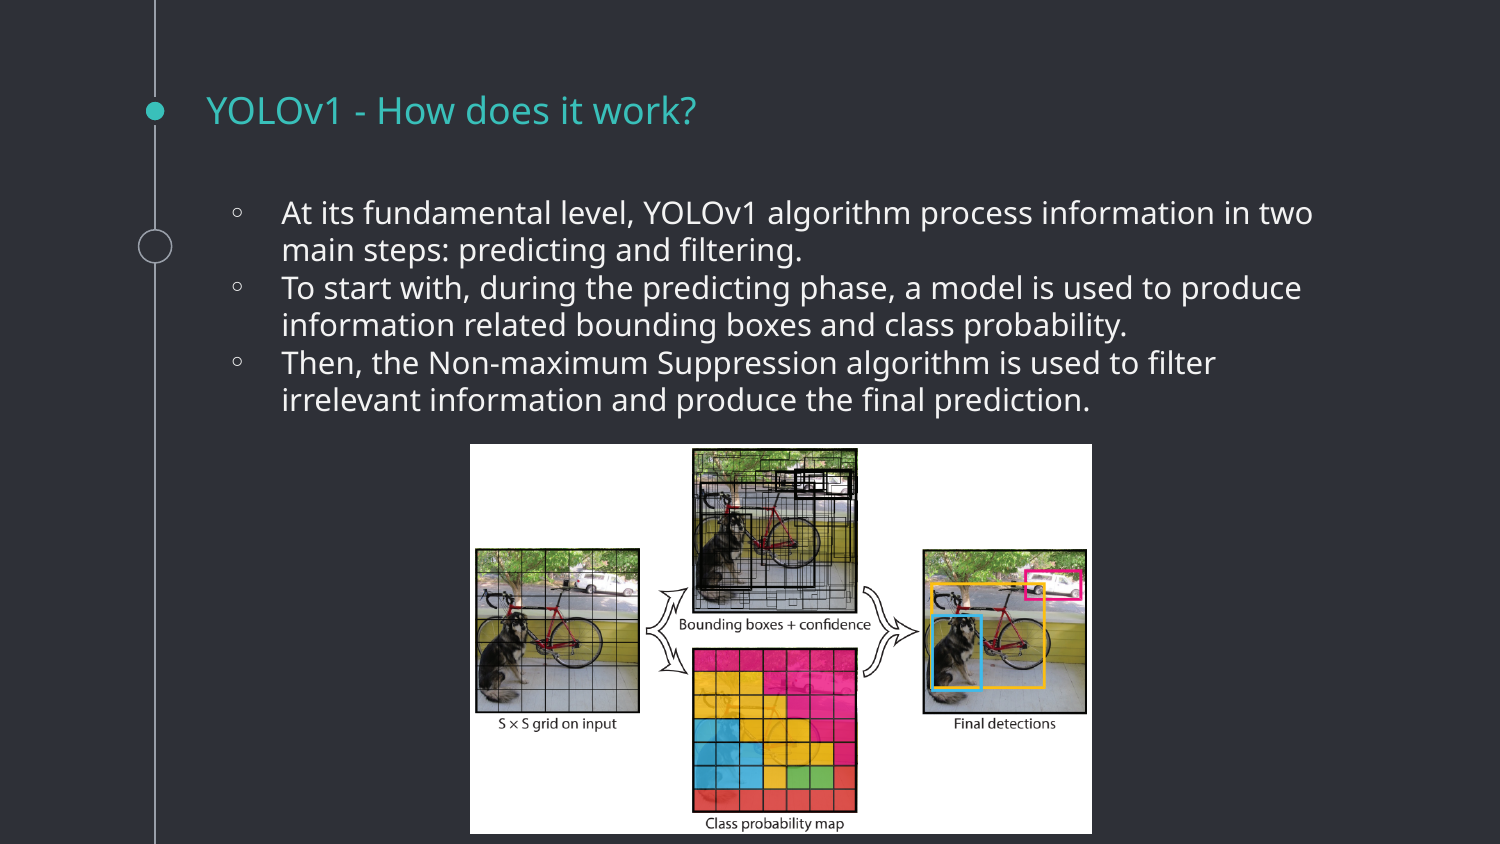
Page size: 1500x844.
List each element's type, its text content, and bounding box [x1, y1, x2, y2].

picture [470, 443, 1092, 834]
title YOLOv1 - How does it work? [191, 90, 1317, 147]
list At its fundamental level, YOLOv1 algorithm process information in two main steps: predicting and filtering. To start with, during the predicting phase, a model is used to produce information related bounding boxes and class probability. Then, the Non-maximum Suppression algorithm is used to filter irrelevant information and produce the final prediction. [191, 178, 1371, 790]
